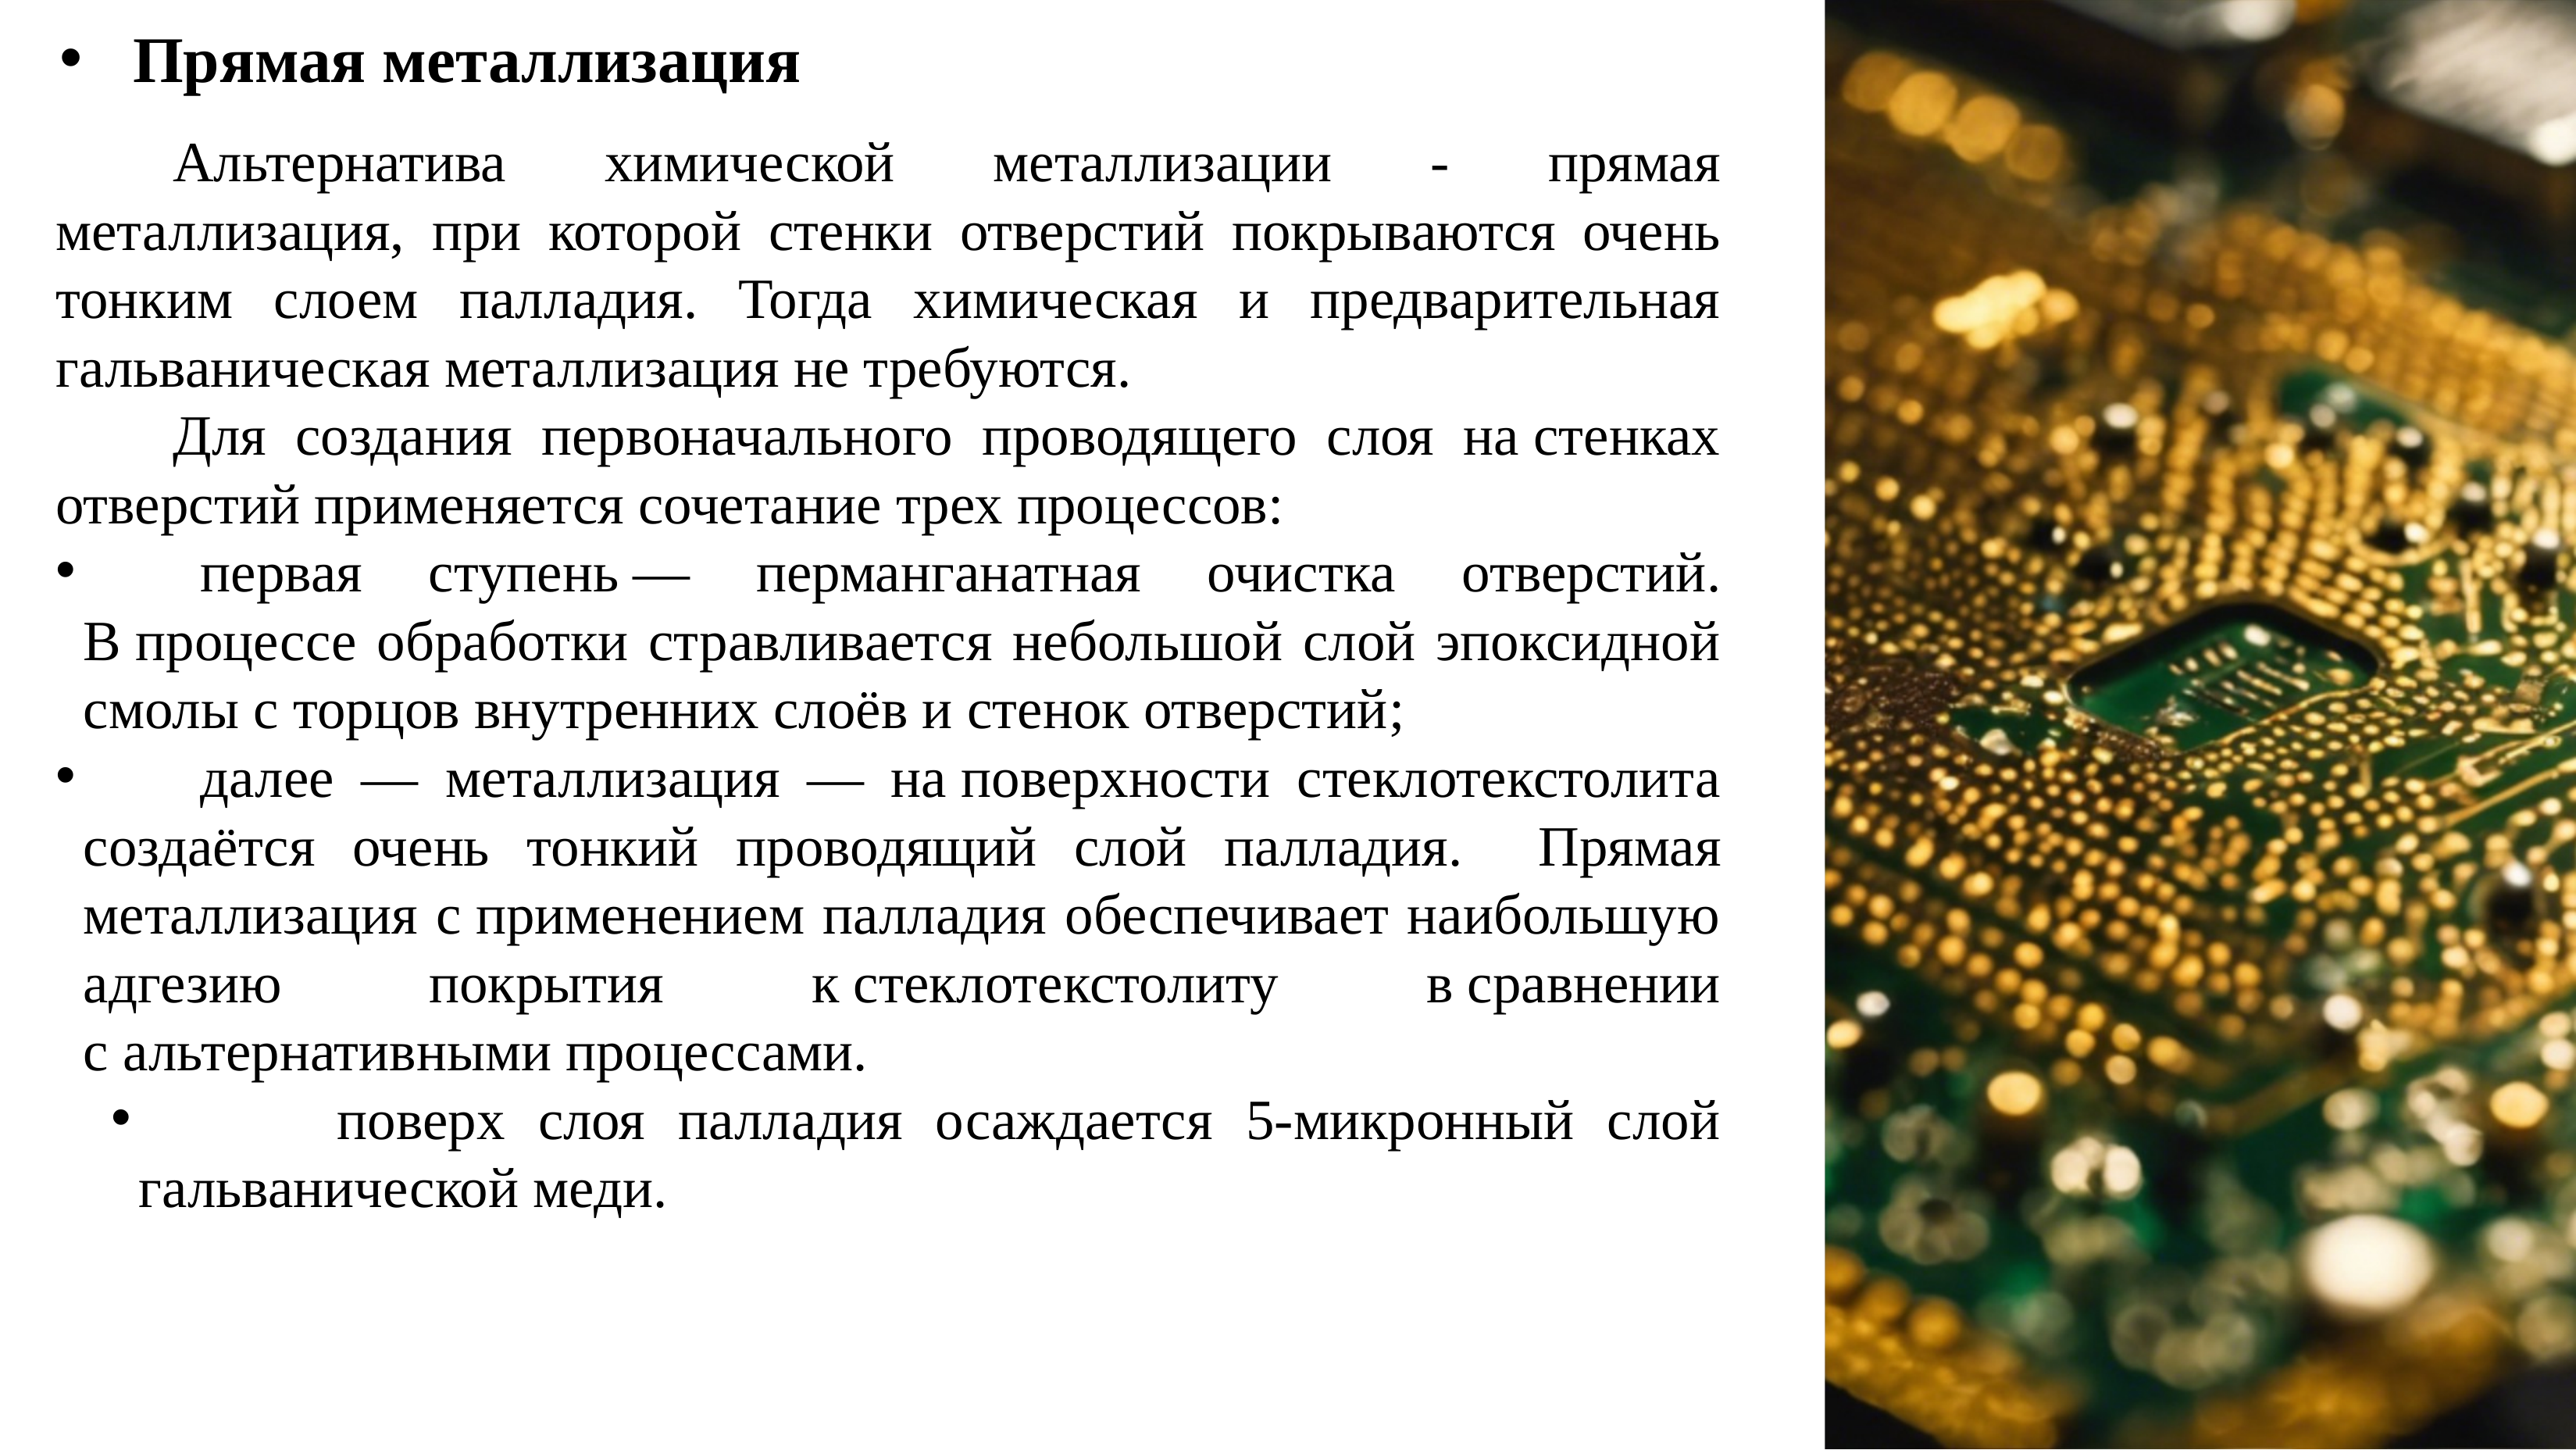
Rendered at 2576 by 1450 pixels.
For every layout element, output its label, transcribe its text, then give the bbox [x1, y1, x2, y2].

text_box Альтернатива химической металлизации - прямая металлизация, при которой стенки отверстий покрываются очень тонким слоем палладия. Тогда химическая и предварительная гальваническая металлизация не требуются. Для создания первоначального проводящего слоя на стенках отверстий применяется сочетание трех процессов: первая ступень — перманганатная очистка отверстий. В процессе обработки стравливается небольшой слой эпоксидной смолы с торцов внутренних слоёв и стенок отверстий; далее — металлизация — на поверхности стеклотекстолита создаётся очень тонкий проводящий слой палладия. Прямая металлизация с применением палладия обеспечивает наибольшую адгезию покрытия к стеклотекстолиту в сравнении с альтернативными процессами. поверх слоя палладия осаждается 5-микронный слой гальванической меди. [44, 119, 1733, 1225]
text_box Прямая металлизация [48, 12, 1821, 164]
picture [1825, 0, 2576, 1450]
